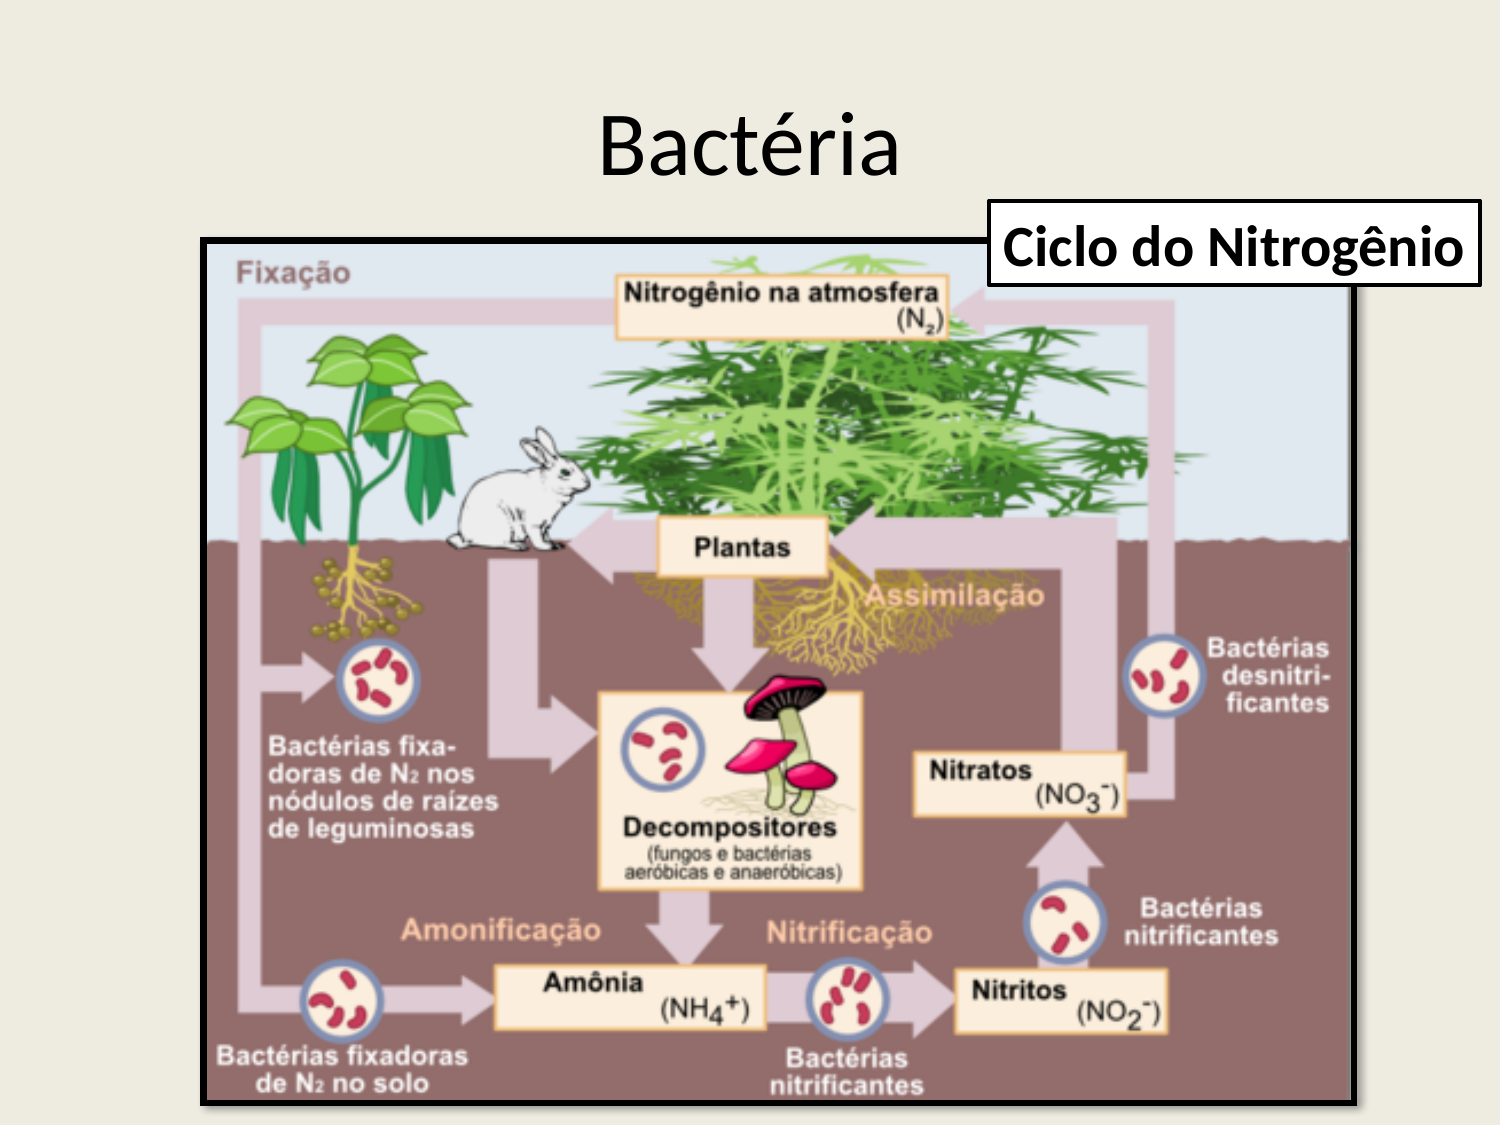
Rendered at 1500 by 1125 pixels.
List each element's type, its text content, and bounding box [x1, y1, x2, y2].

picture [206, 243, 1352, 1100]
text_box Ciclo do Nitrogênio [987, 199, 1482, 287]
title Bactéria [75, 45, 1425, 233]
